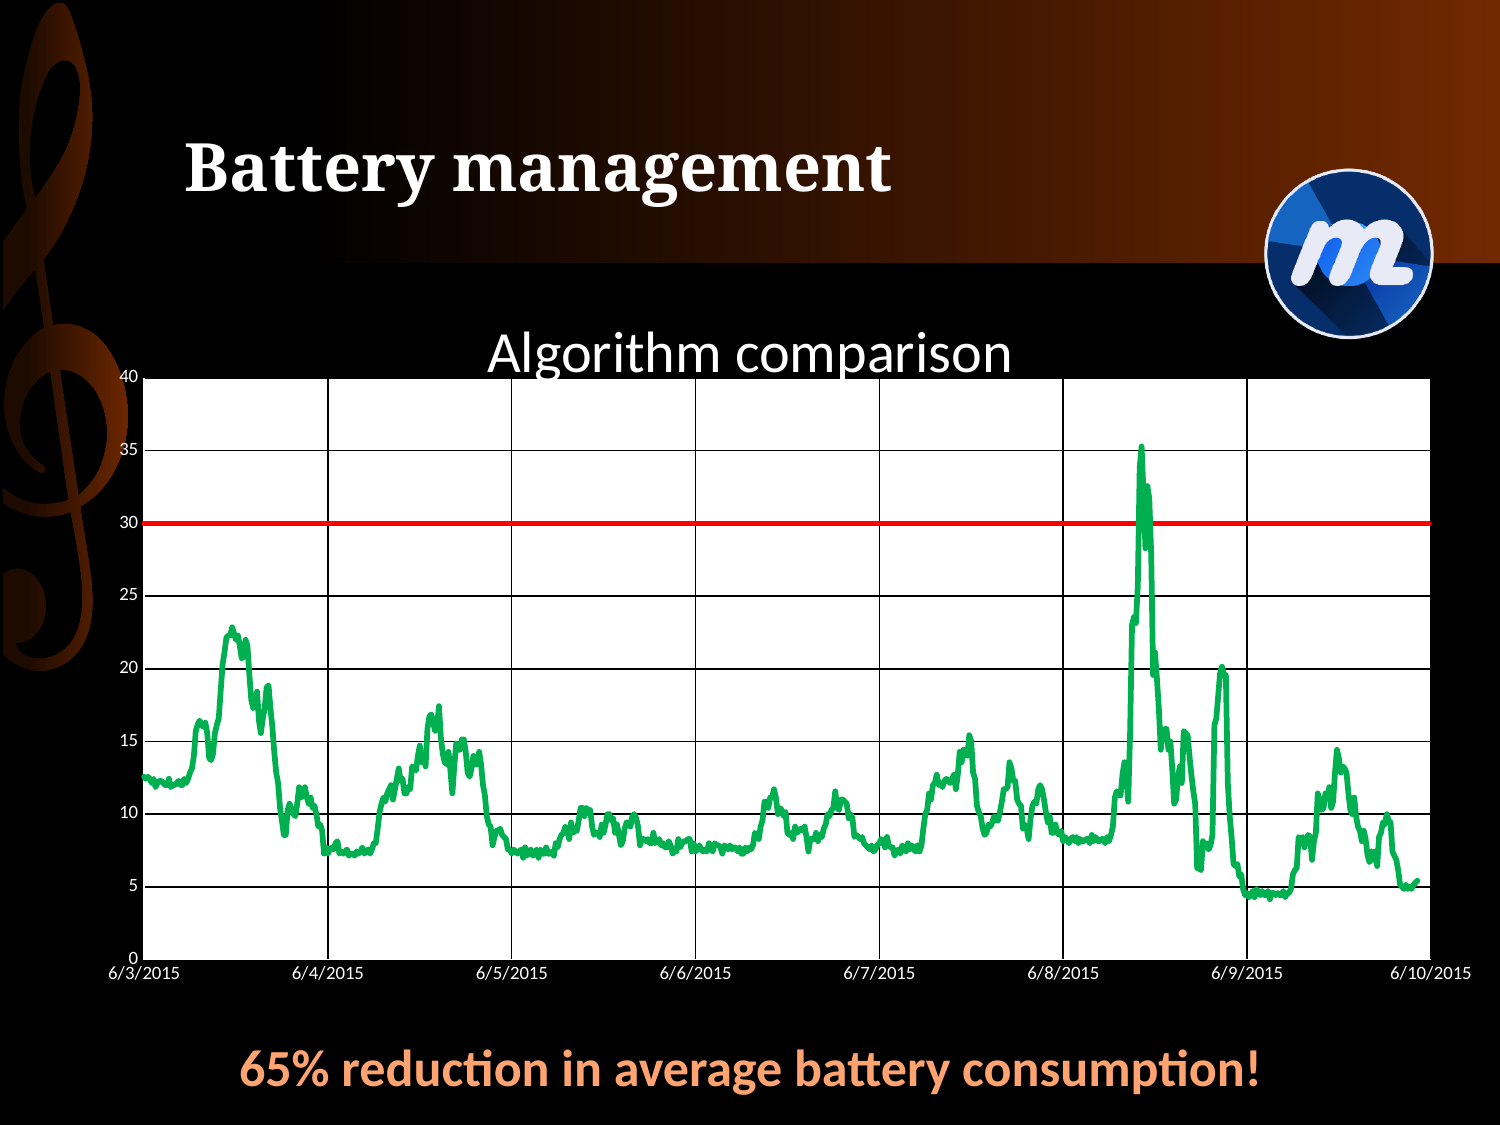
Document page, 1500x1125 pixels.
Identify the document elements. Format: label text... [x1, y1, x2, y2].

list Algorithm comparison [168, 271, 1332, 355]
picture [1262, 167, 1434, 340]
text_box Battery management [169, 32, 1332, 213]
text_box 65% reduction in average battery consumption! [169, 998, 1332, 1125]
chart [79, 355, 1500, 998]
